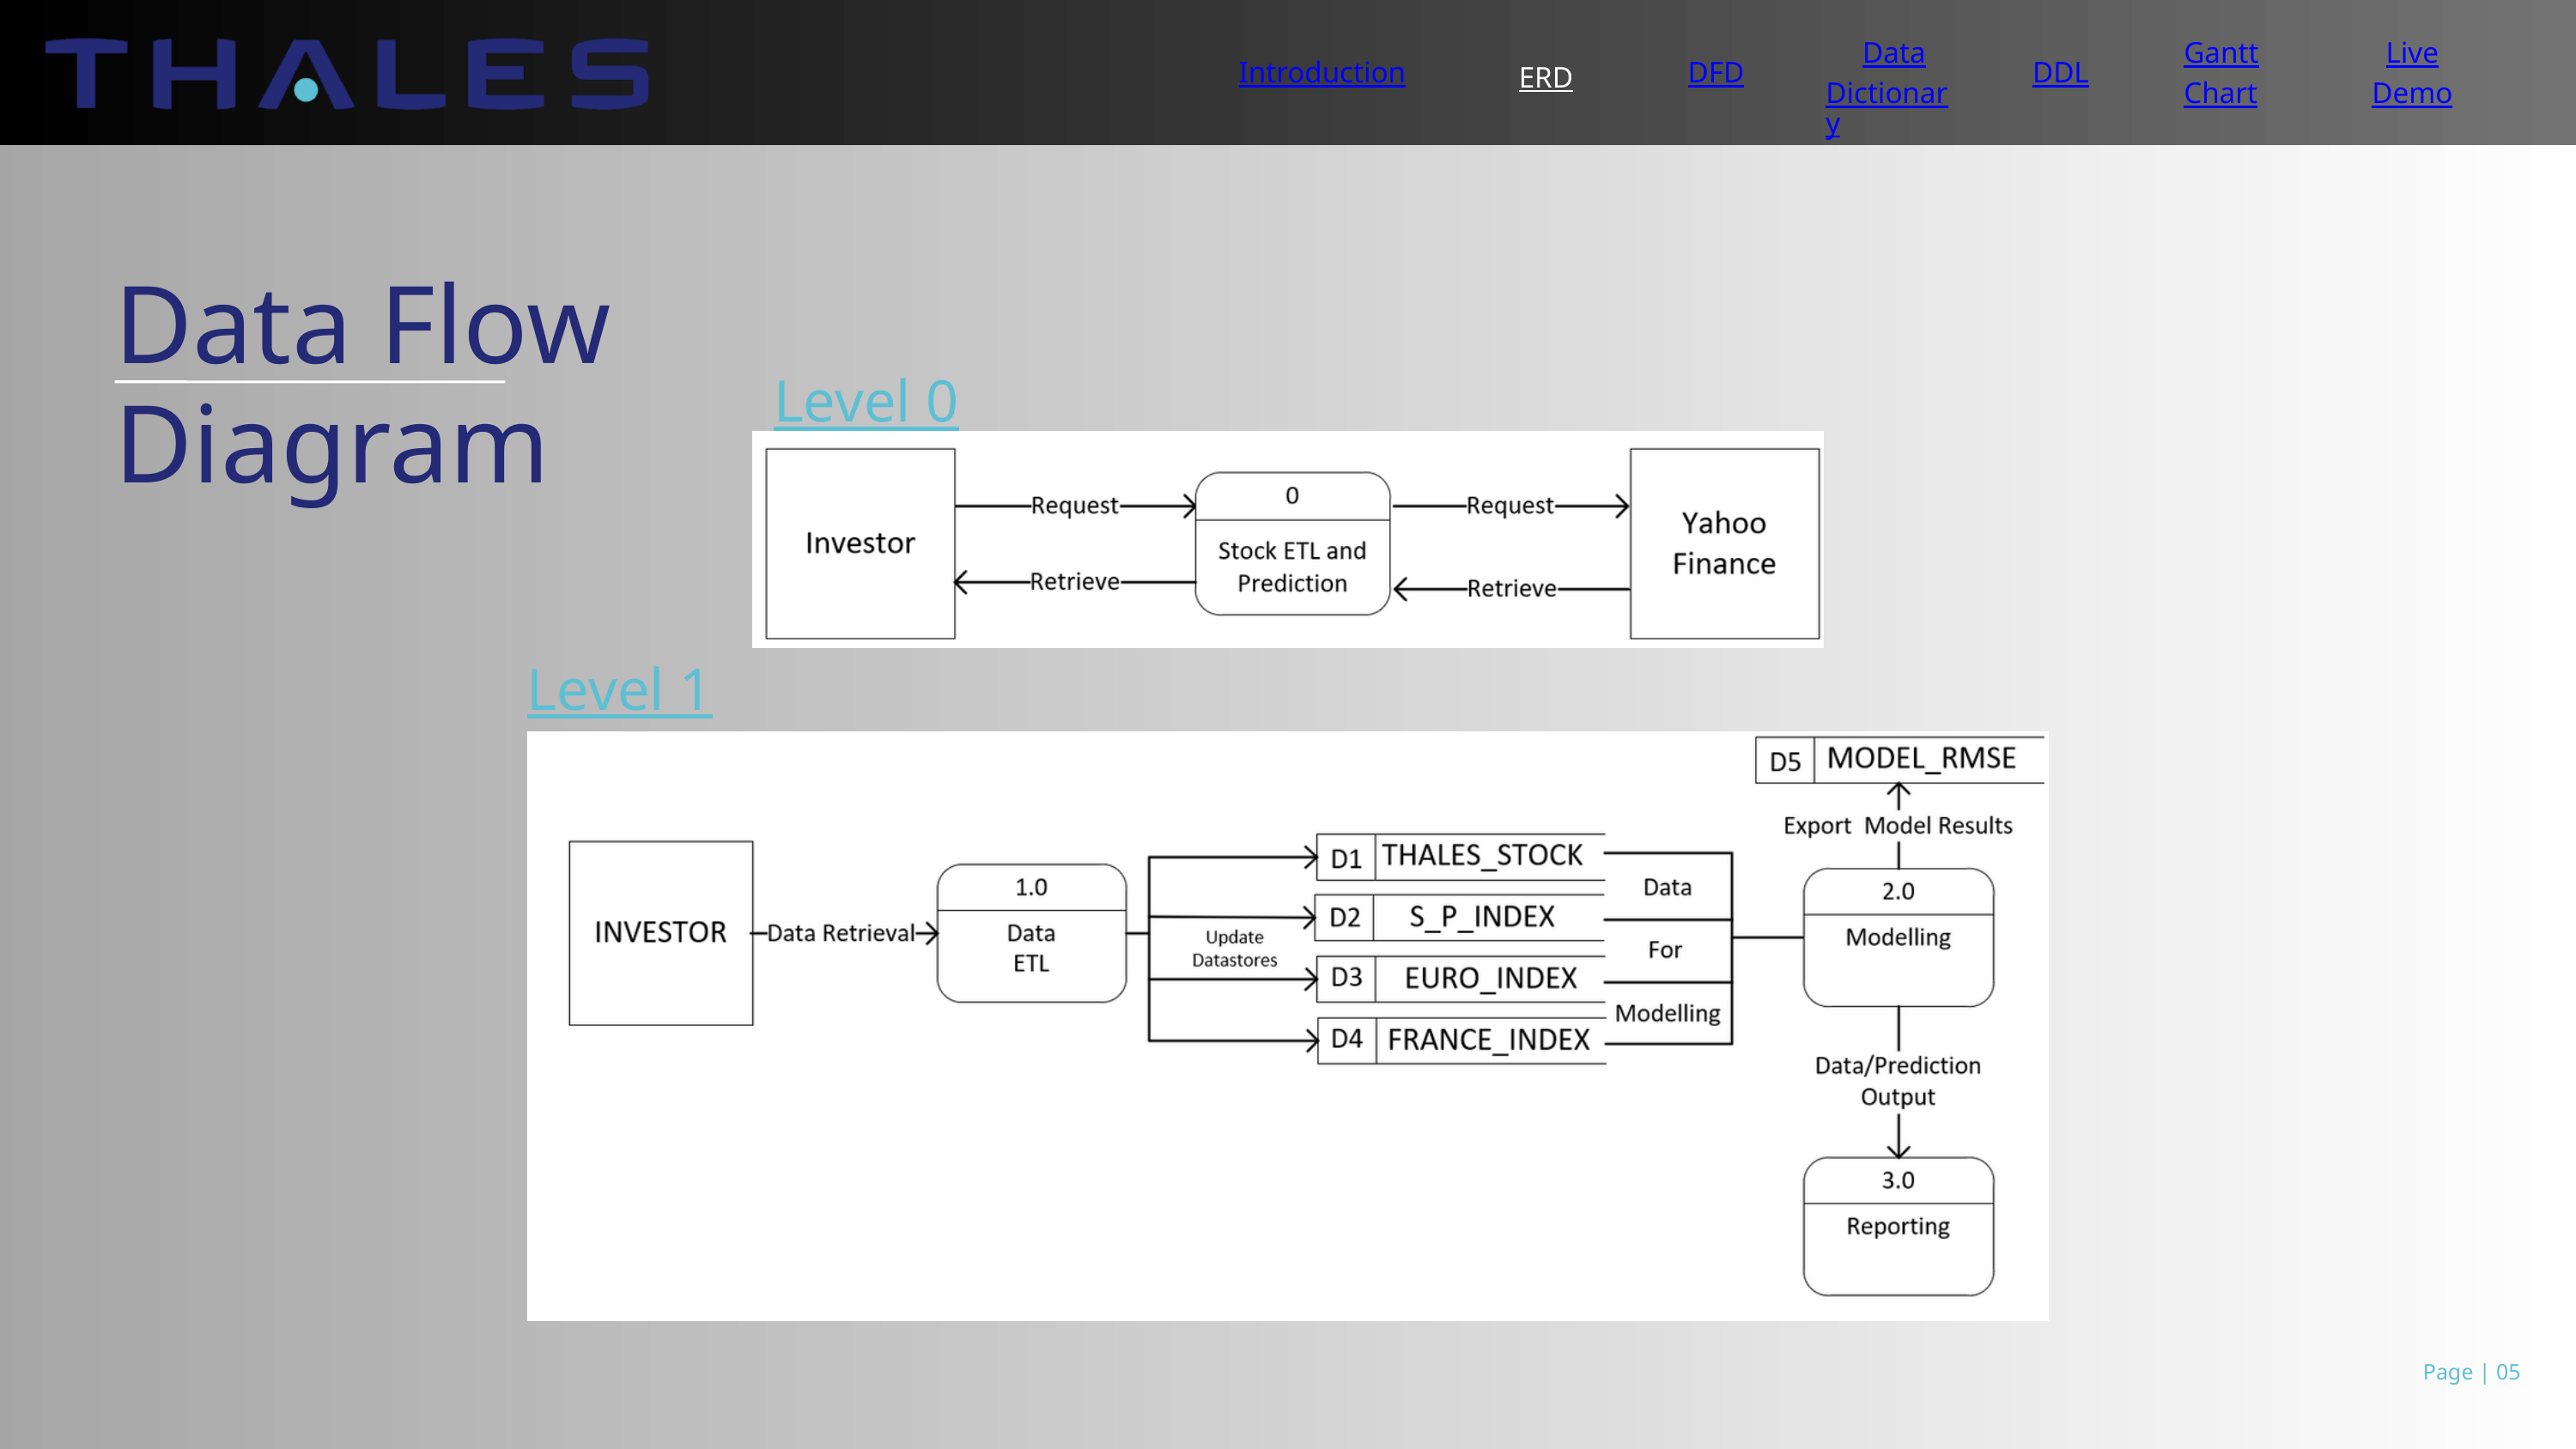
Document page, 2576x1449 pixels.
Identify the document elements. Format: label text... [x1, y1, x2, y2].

text_box Page | 05 [2406, 1354, 2521, 1385]
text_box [526, 646, 2050, 1321]
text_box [751, 359, 1825, 648]
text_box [0, 0, 2576, 145]
text_box Data Flow Diagram [114, 265, 752, 504]
